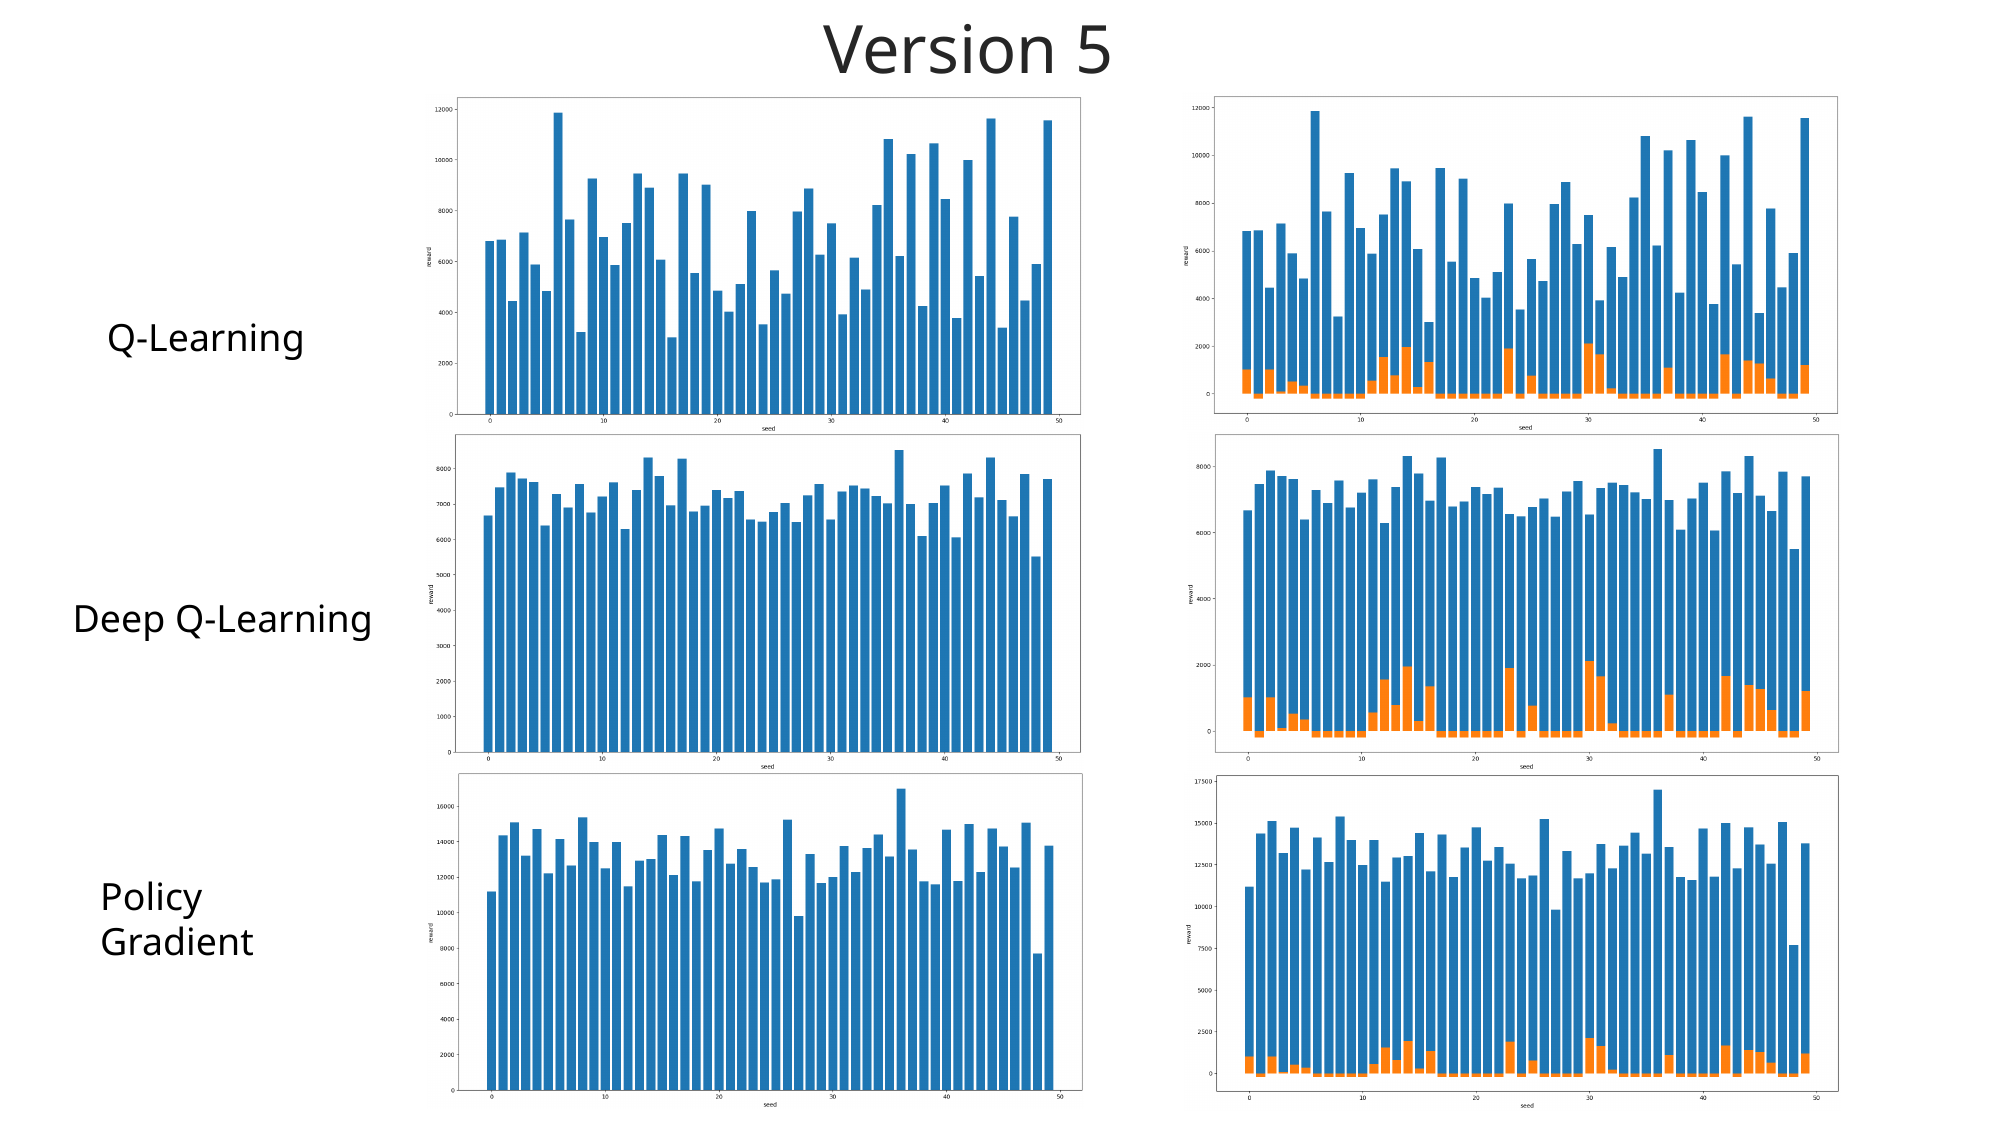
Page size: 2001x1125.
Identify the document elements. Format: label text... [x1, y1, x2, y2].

picture [425, 94, 1084, 1109]
picture [1184, 772, 1841, 1111]
picture [1182, 91, 1841, 430]
text_box Policy Gradient [85, 865, 371, 971]
text_box Q-Learning [92, 306, 378, 367]
text_box Version 5 [808, 0, 1192, 95]
text_box Deep Q-Learning [57, 587, 412, 647]
picture [1187, 432, 1841, 771]
